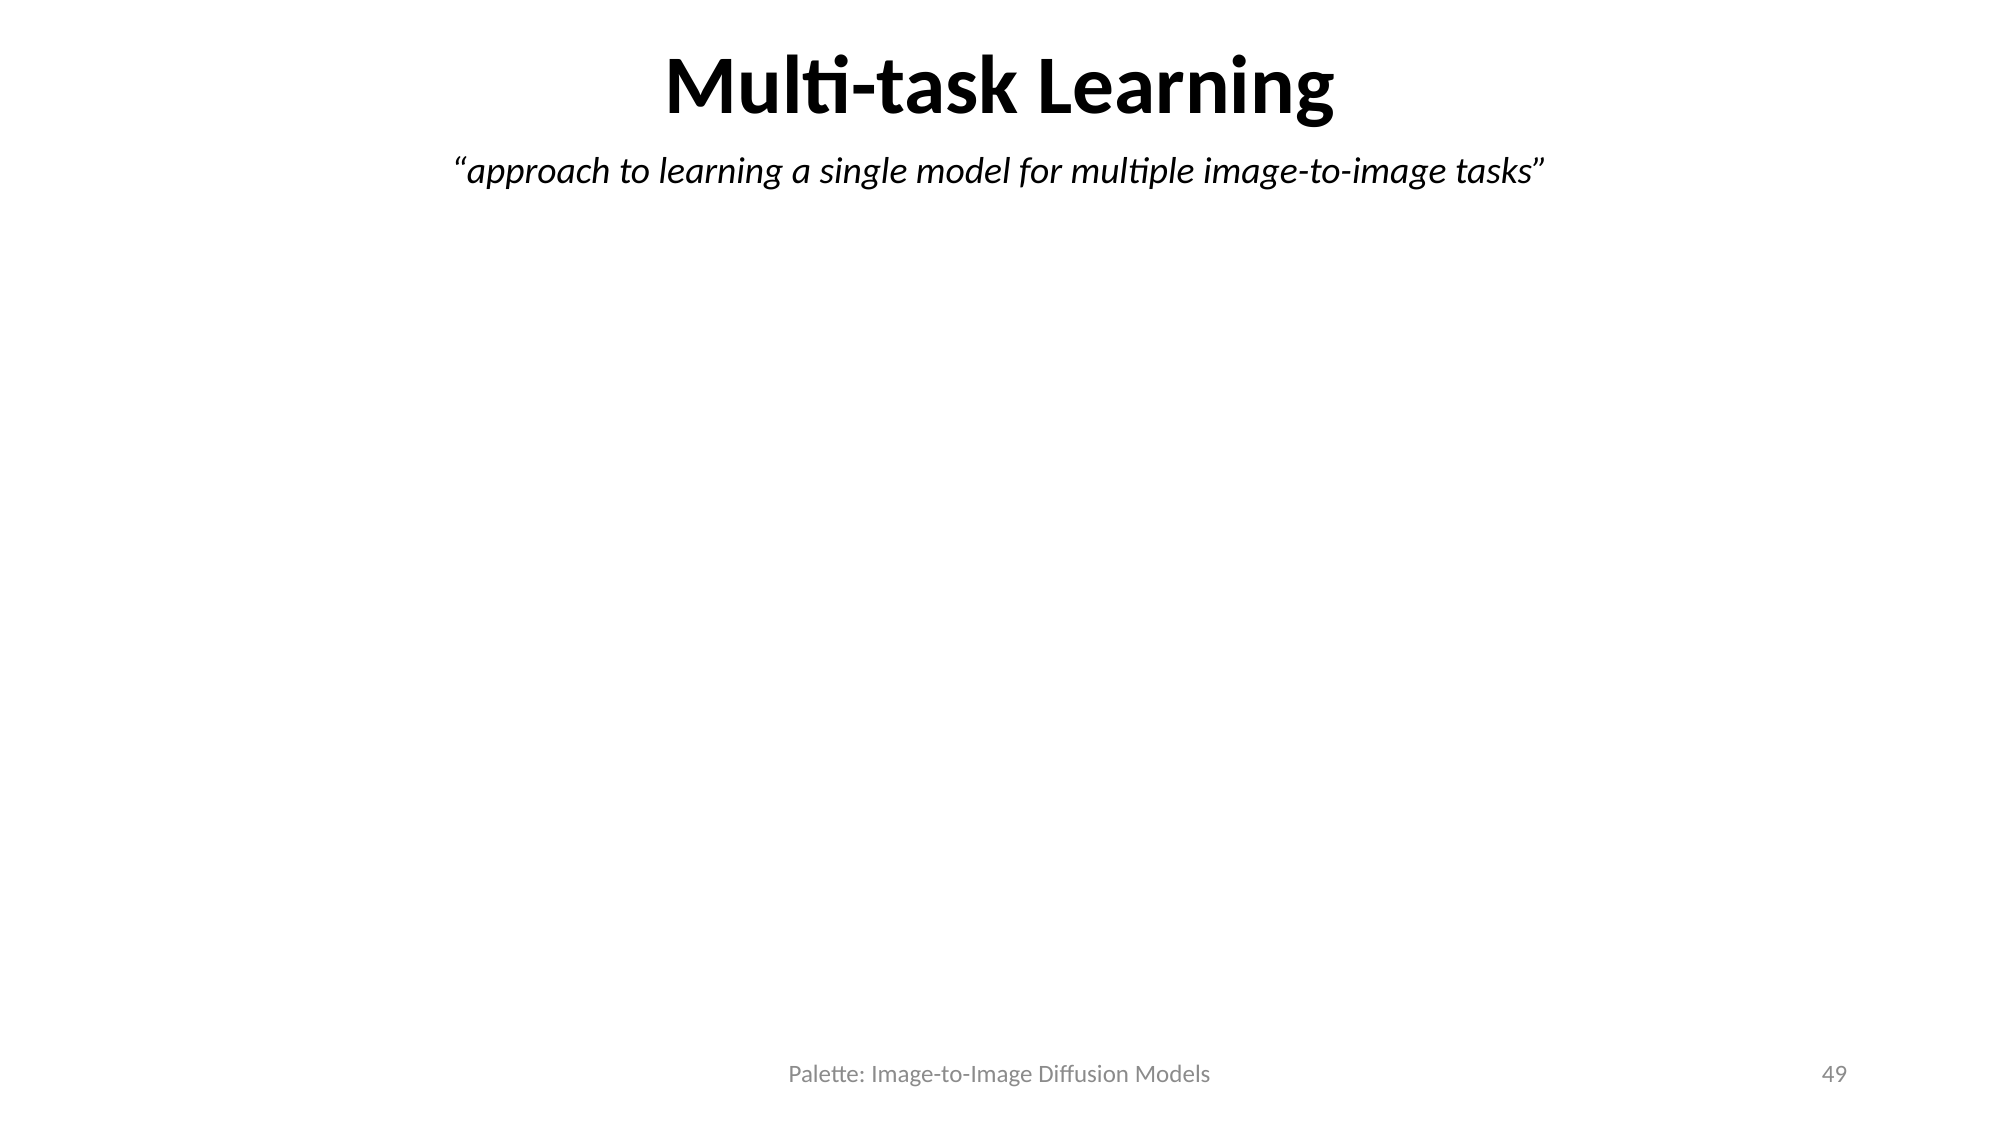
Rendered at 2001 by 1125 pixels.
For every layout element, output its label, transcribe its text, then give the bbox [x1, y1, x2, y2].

text_box Multi-task Learning [177, 22, 1823, 138]
slide_number 49 [1412, 1042, 1863, 1103]
footer Palette: Image-to-Image Diffusion Models [662, 1042, 1338, 1103]
text_box “approach to learning a single model for multiple image-to-image tasks” [436, 138, 1564, 199]
